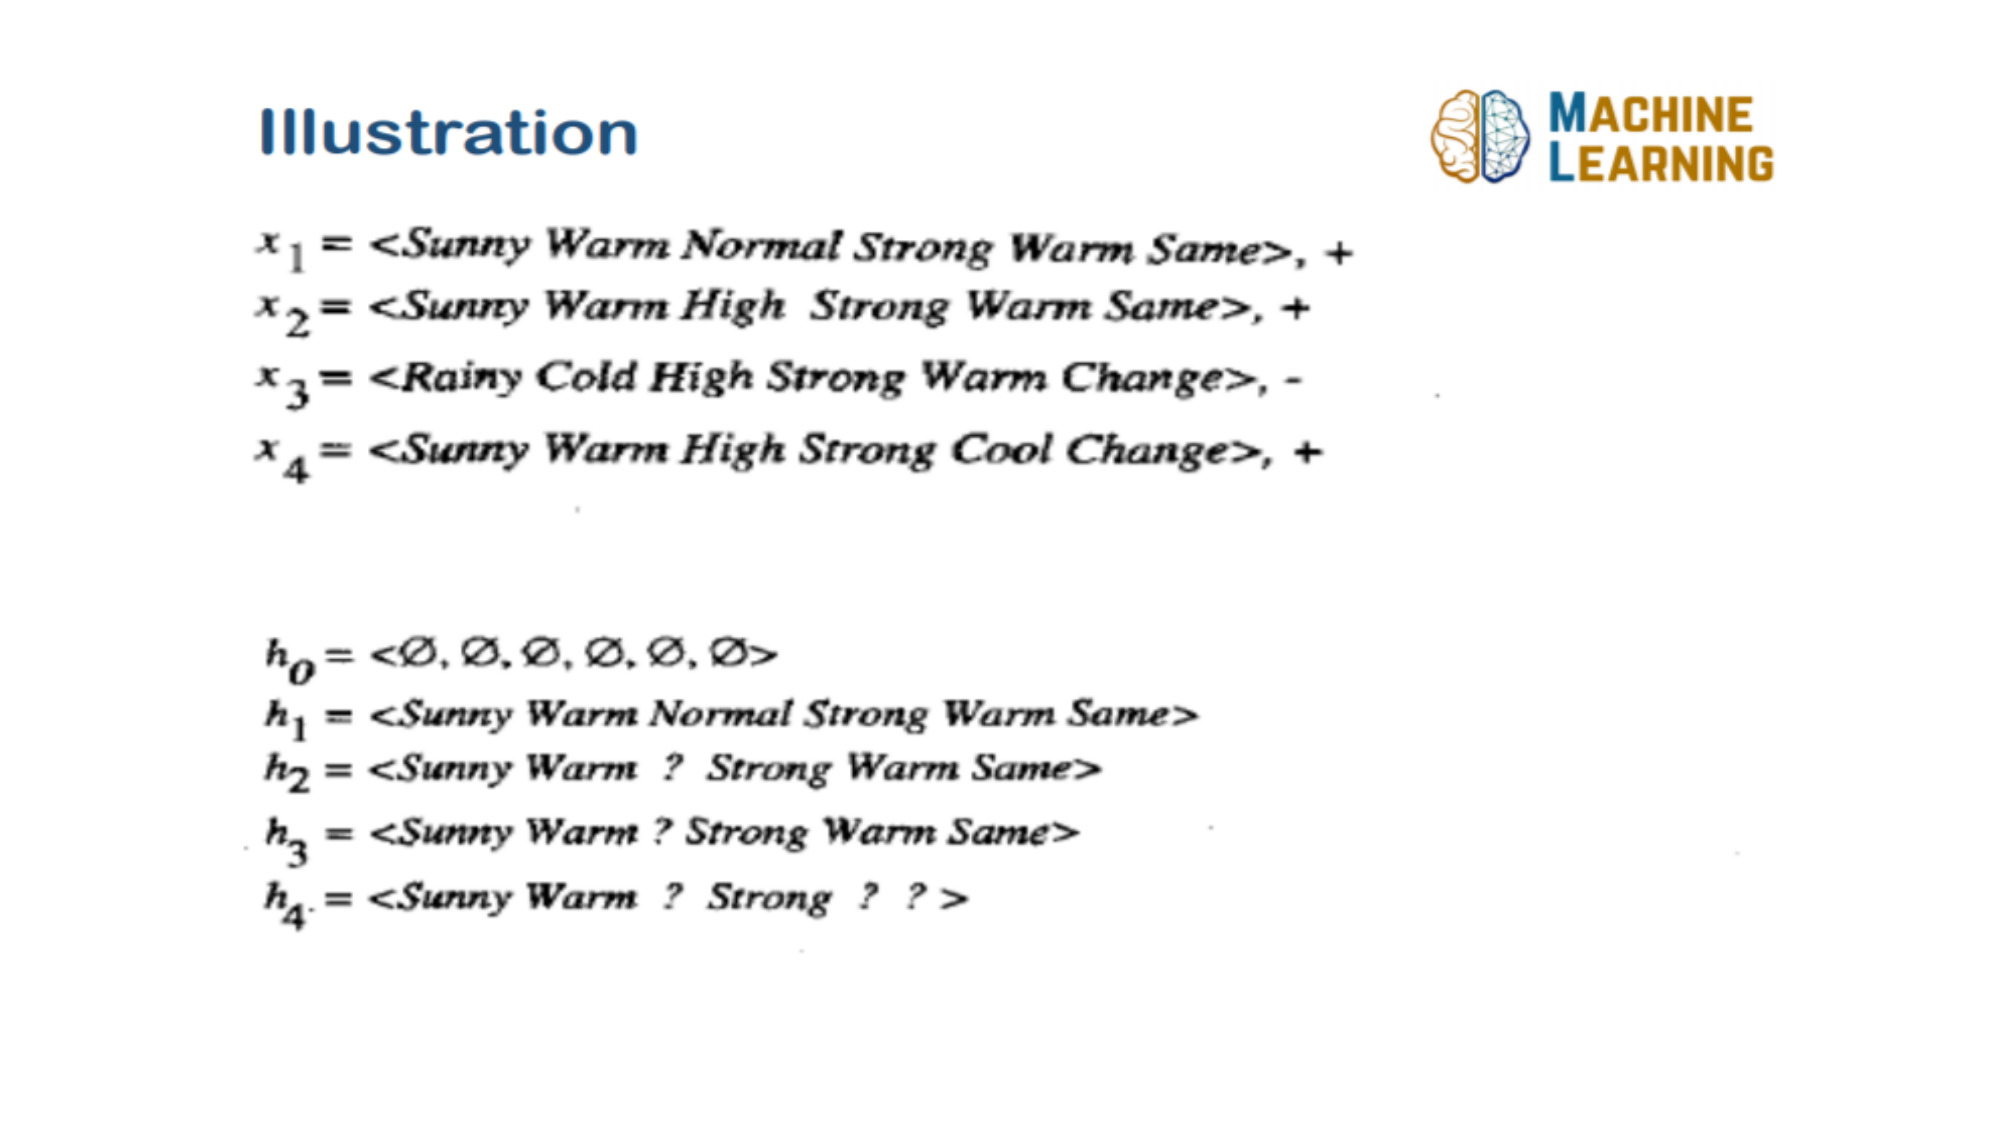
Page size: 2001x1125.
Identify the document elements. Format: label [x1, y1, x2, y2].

picture [102, 55, 1863, 999]
